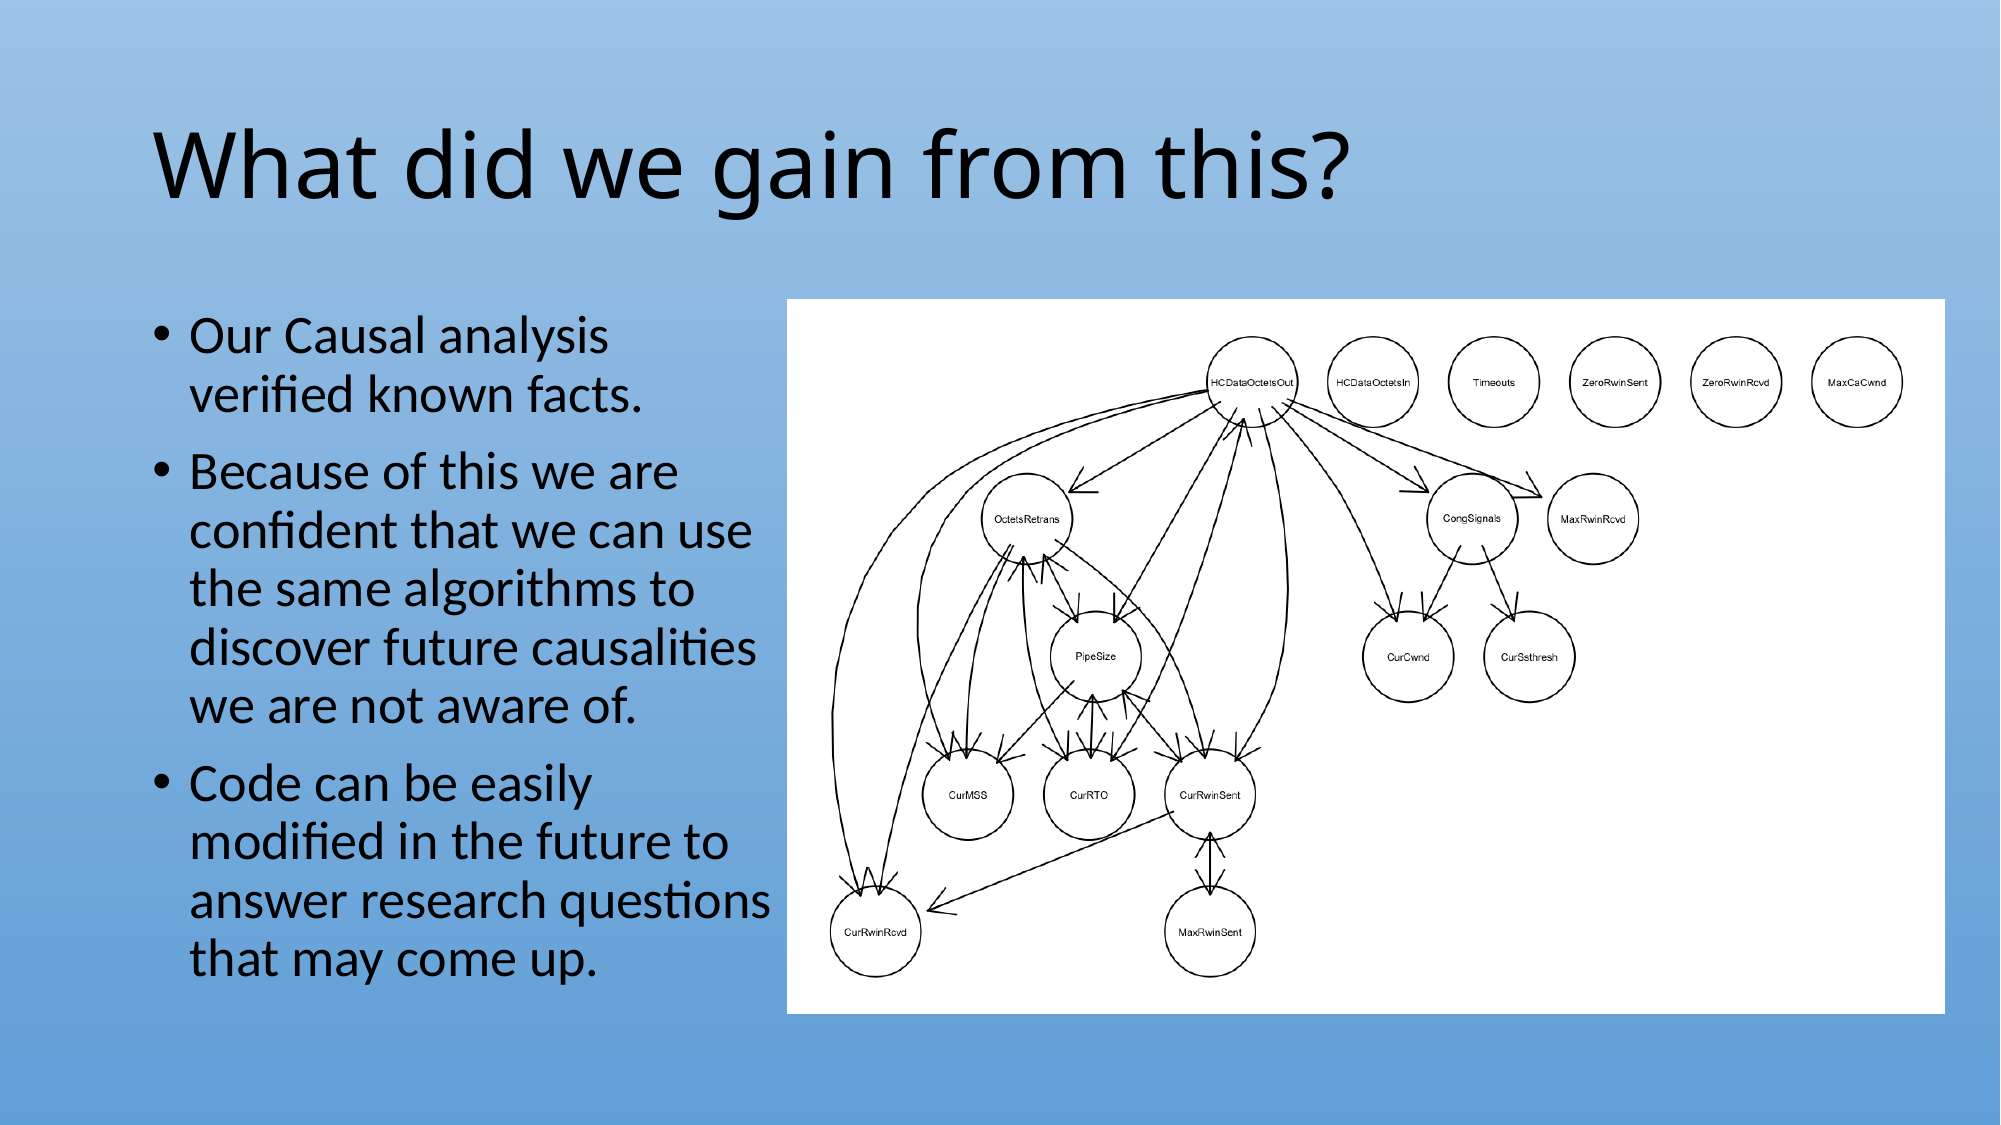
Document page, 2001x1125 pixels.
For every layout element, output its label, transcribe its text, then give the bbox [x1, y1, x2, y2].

list Our Causal analysis verified known facts. Because of this we are confident that we can use the same algorithms to discover future causalities we are not aware of. Code can be easily modified in the future to answer research questions that may come up. [137, 299, 787, 1014]
picture [787, 299, 1945, 1014]
title What did we gain from this? [137, 59, 1863, 278]
